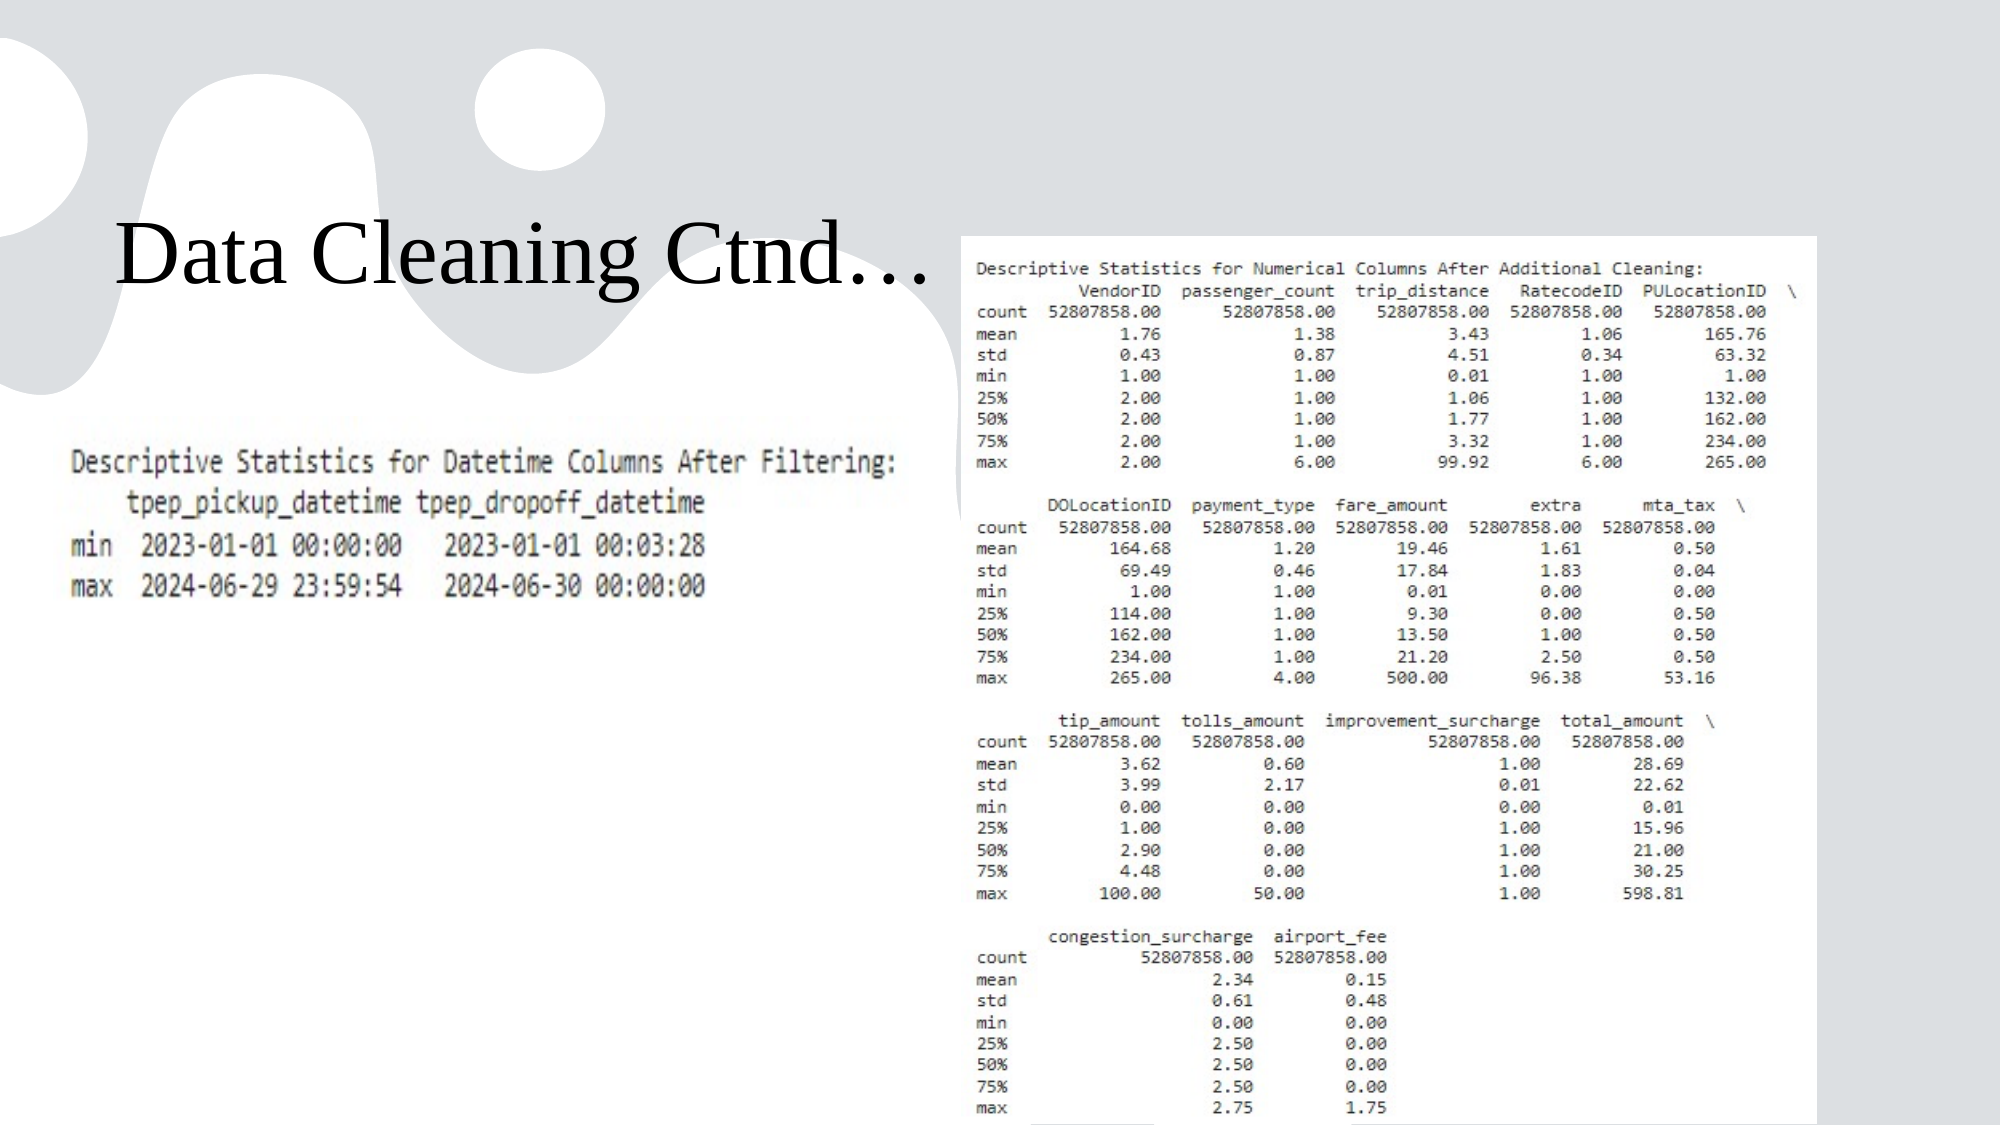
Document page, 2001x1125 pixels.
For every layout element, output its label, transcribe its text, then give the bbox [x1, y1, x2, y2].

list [53, 416, 909, 635]
title Data Cleaning Ctnd… [99, 91, 1900, 309]
picture [961, 236, 1817, 1124]
